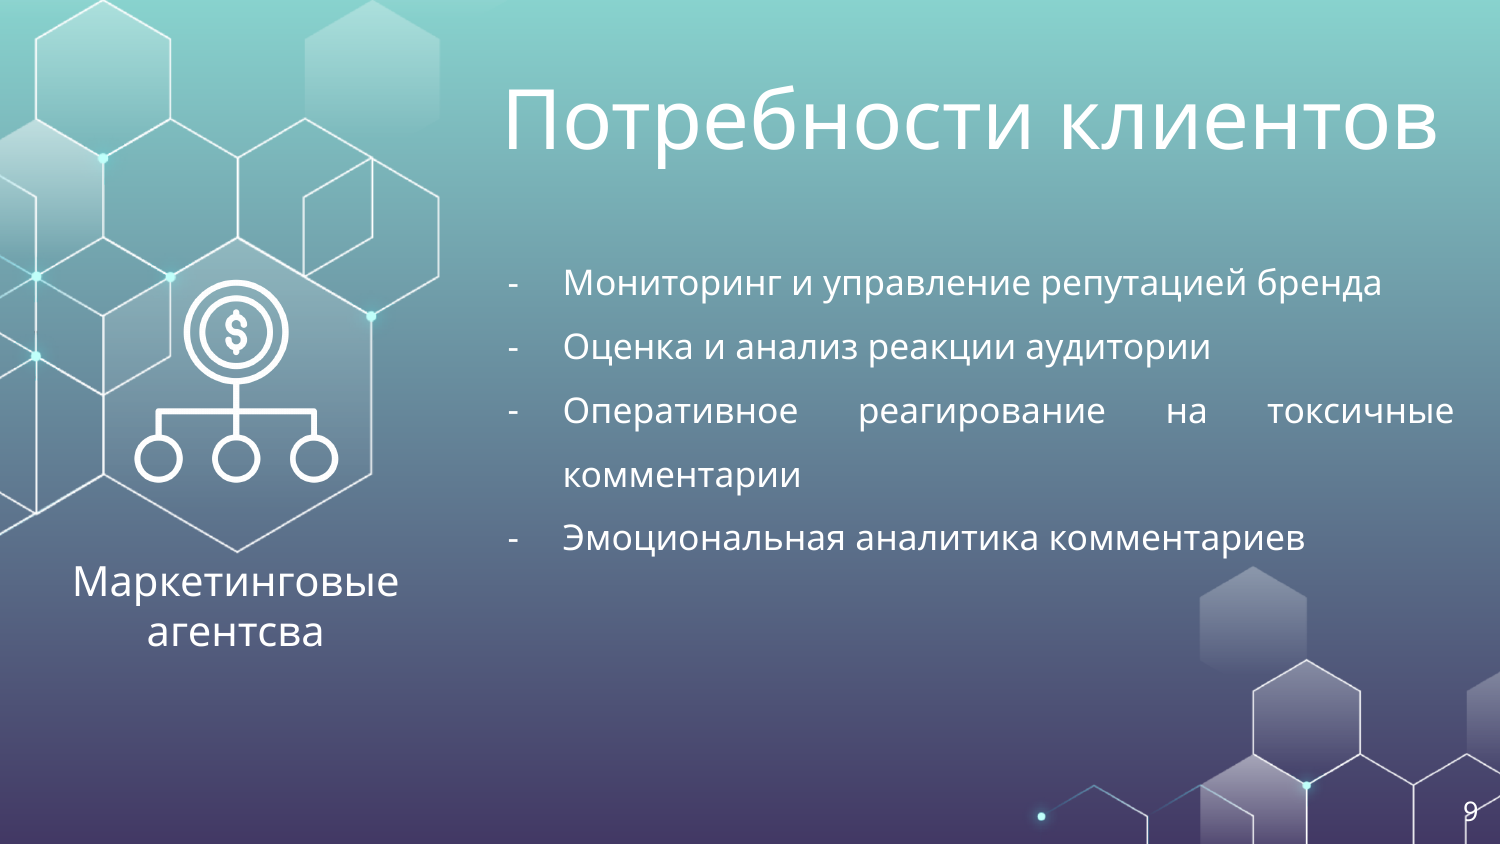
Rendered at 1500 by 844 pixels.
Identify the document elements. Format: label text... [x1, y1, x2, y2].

title Маркетинговые агентсва [26, 600, 446, 670]
picture [0, 0, 507, 592]
title Потребности клиентов [513, 58, 1500, 182]
picture [1003, 566, 1500, 844]
slide_number 9 [1403, 779, 1494, 844]
title Мониторинг и управление репутацией бренда Оценка и анализ реакции аудитории Оперативное реагирование на токсичные комментарии Эмоциональная аналитика комментариев [513, 224, 1471, 506]
